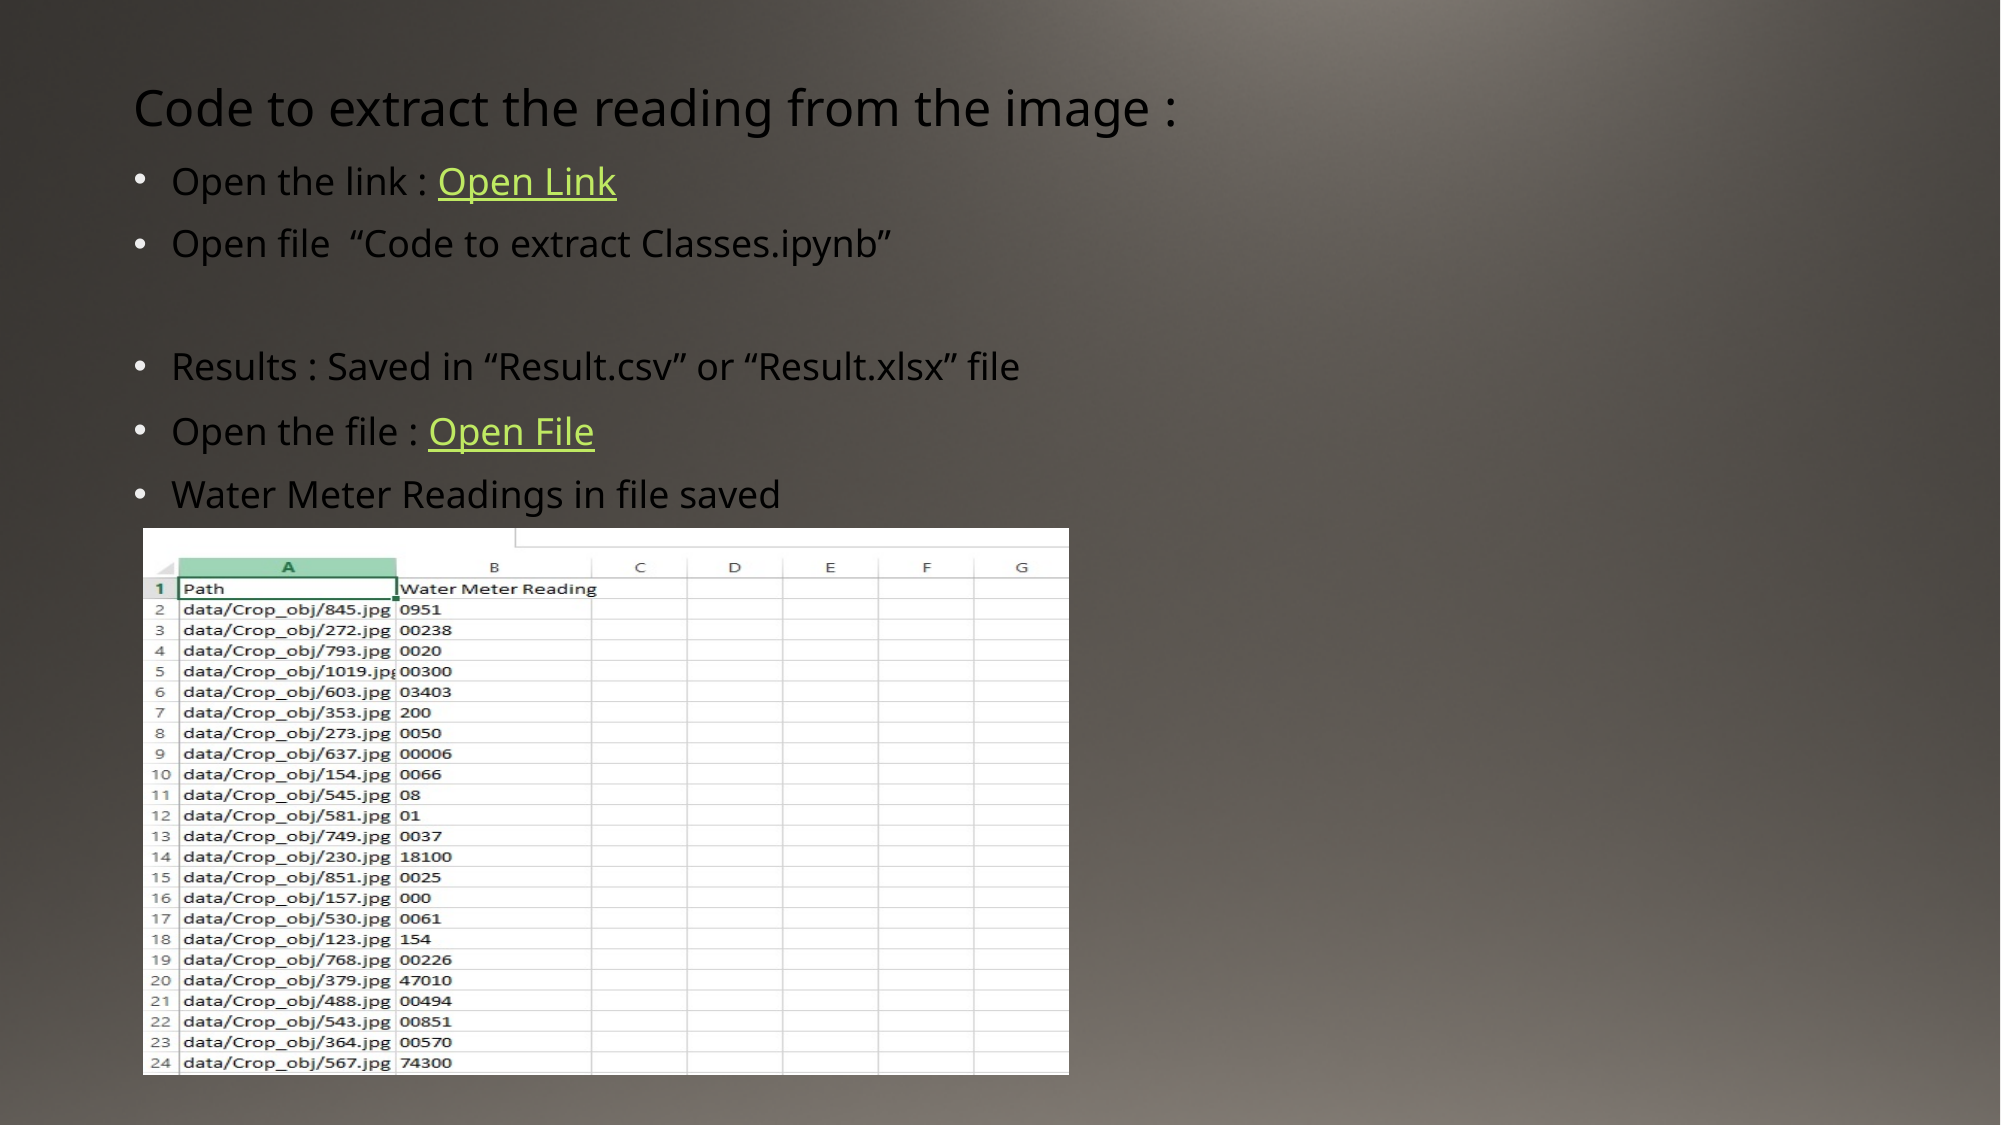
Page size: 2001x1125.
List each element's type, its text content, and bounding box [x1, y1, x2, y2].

picture [0, 0, 2001, 1125]
list Code to extract the reading from the image : Open the link : Open Link Open file “Code to extract Classes.ipynb” Results : Saved in “Result.csv” or “Result.xlsx” file Open the file : Open File Water Meter Readings in file saved [118, 76, 1863, 1093]
